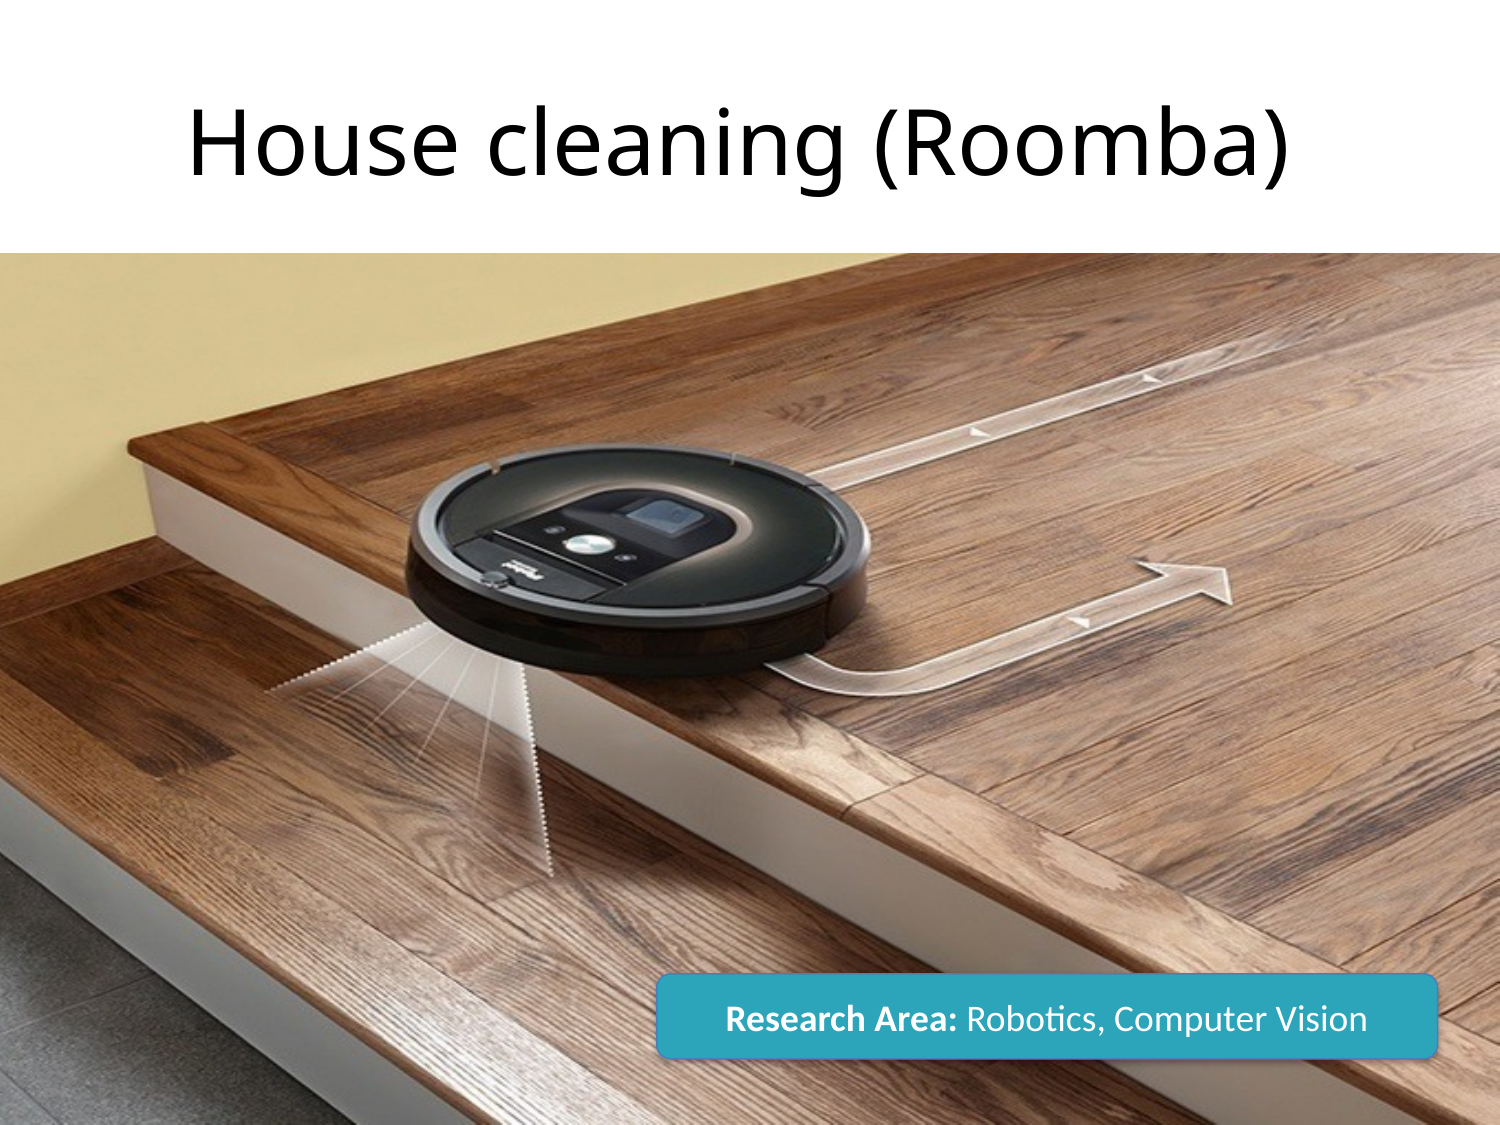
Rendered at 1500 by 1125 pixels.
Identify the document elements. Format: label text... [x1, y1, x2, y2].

picture [0, 253, 1500, 1125]
title House cleaning (Roomba) [75, 45, 1425, 233]
